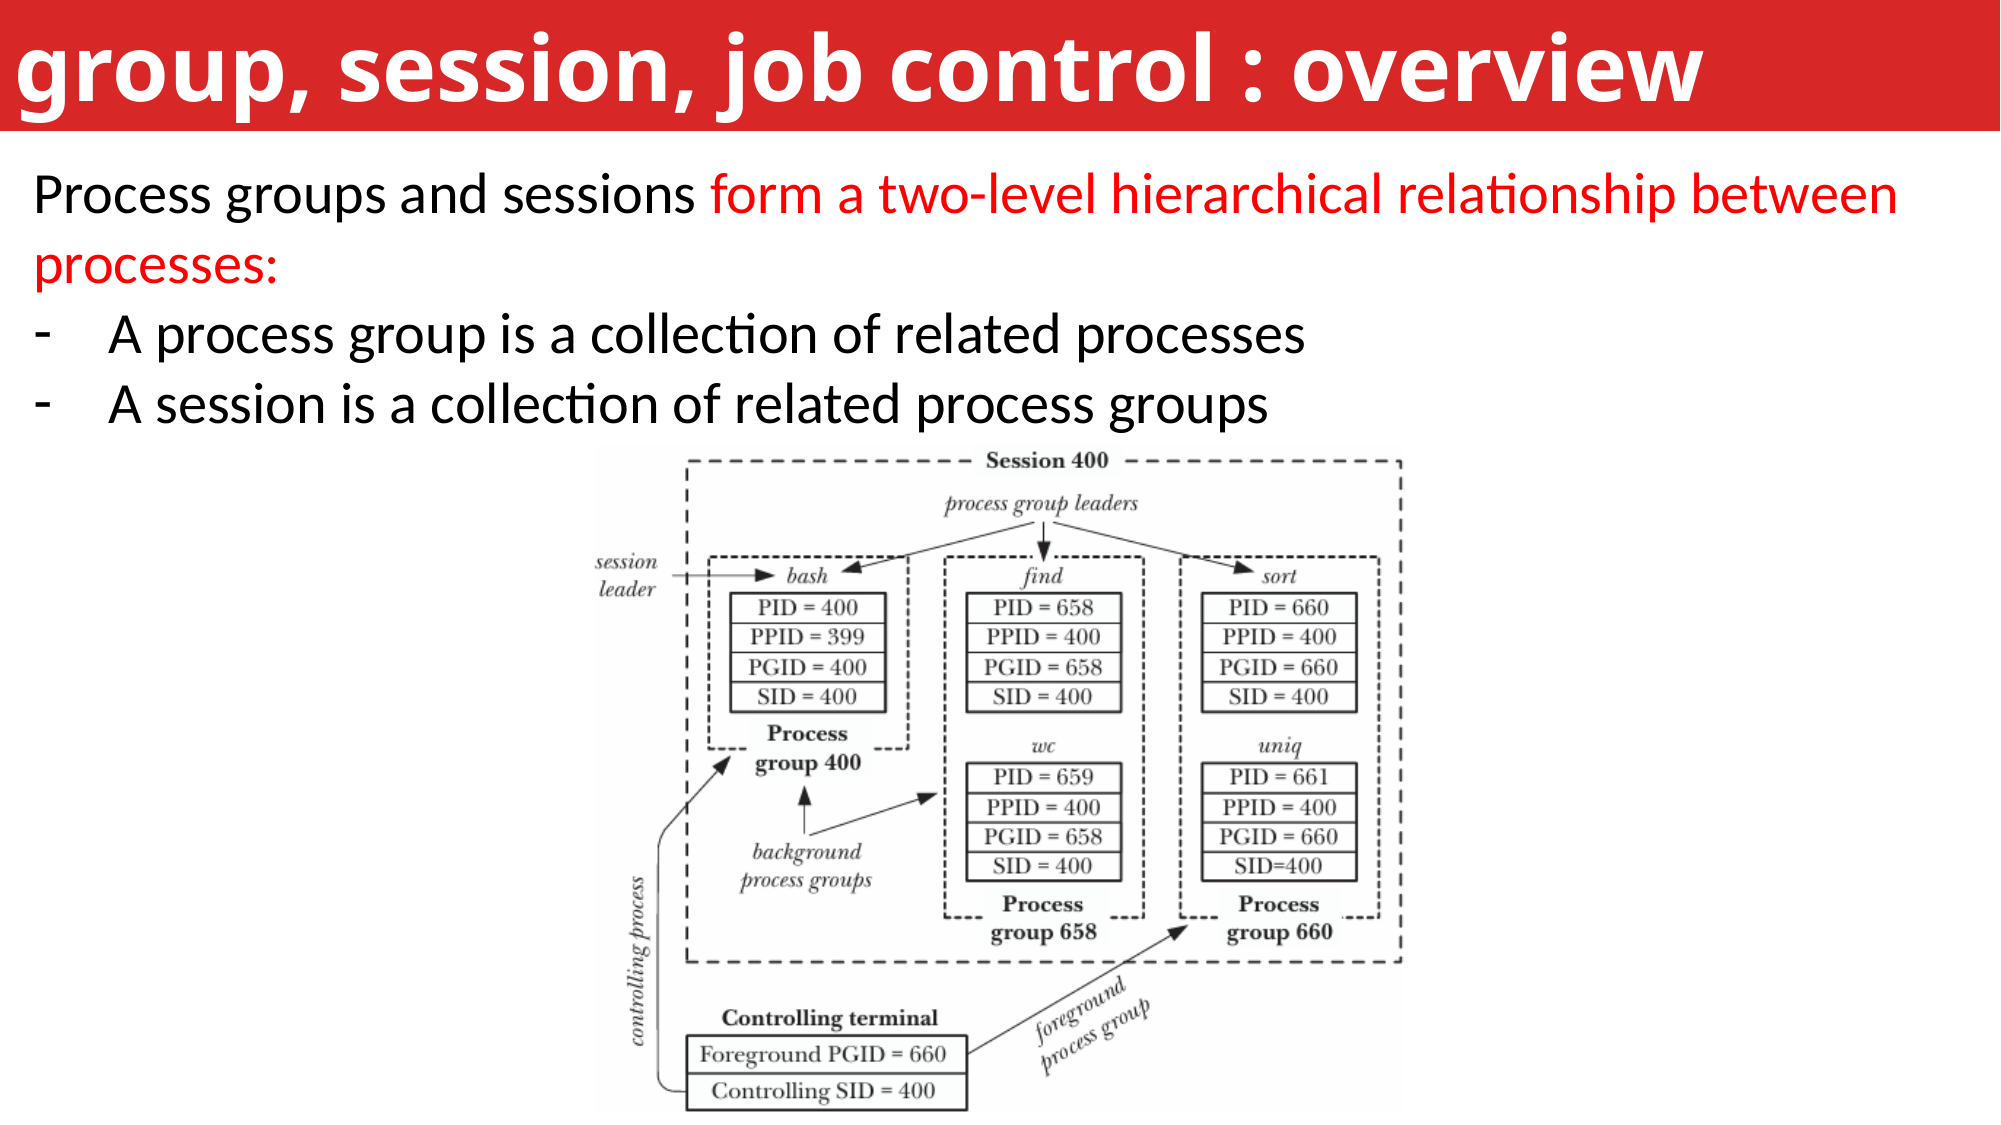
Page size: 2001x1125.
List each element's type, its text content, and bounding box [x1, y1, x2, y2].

text_box group, session, job control : overview [0, 0, 2000, 131]
text_box Process groups and sessions form a two-level hierarchical relationship between processes: A process group is a collection of related processes A session is a collection of related process groups [18, 147, 1975, 443]
picture [582, 433, 1418, 1116]
